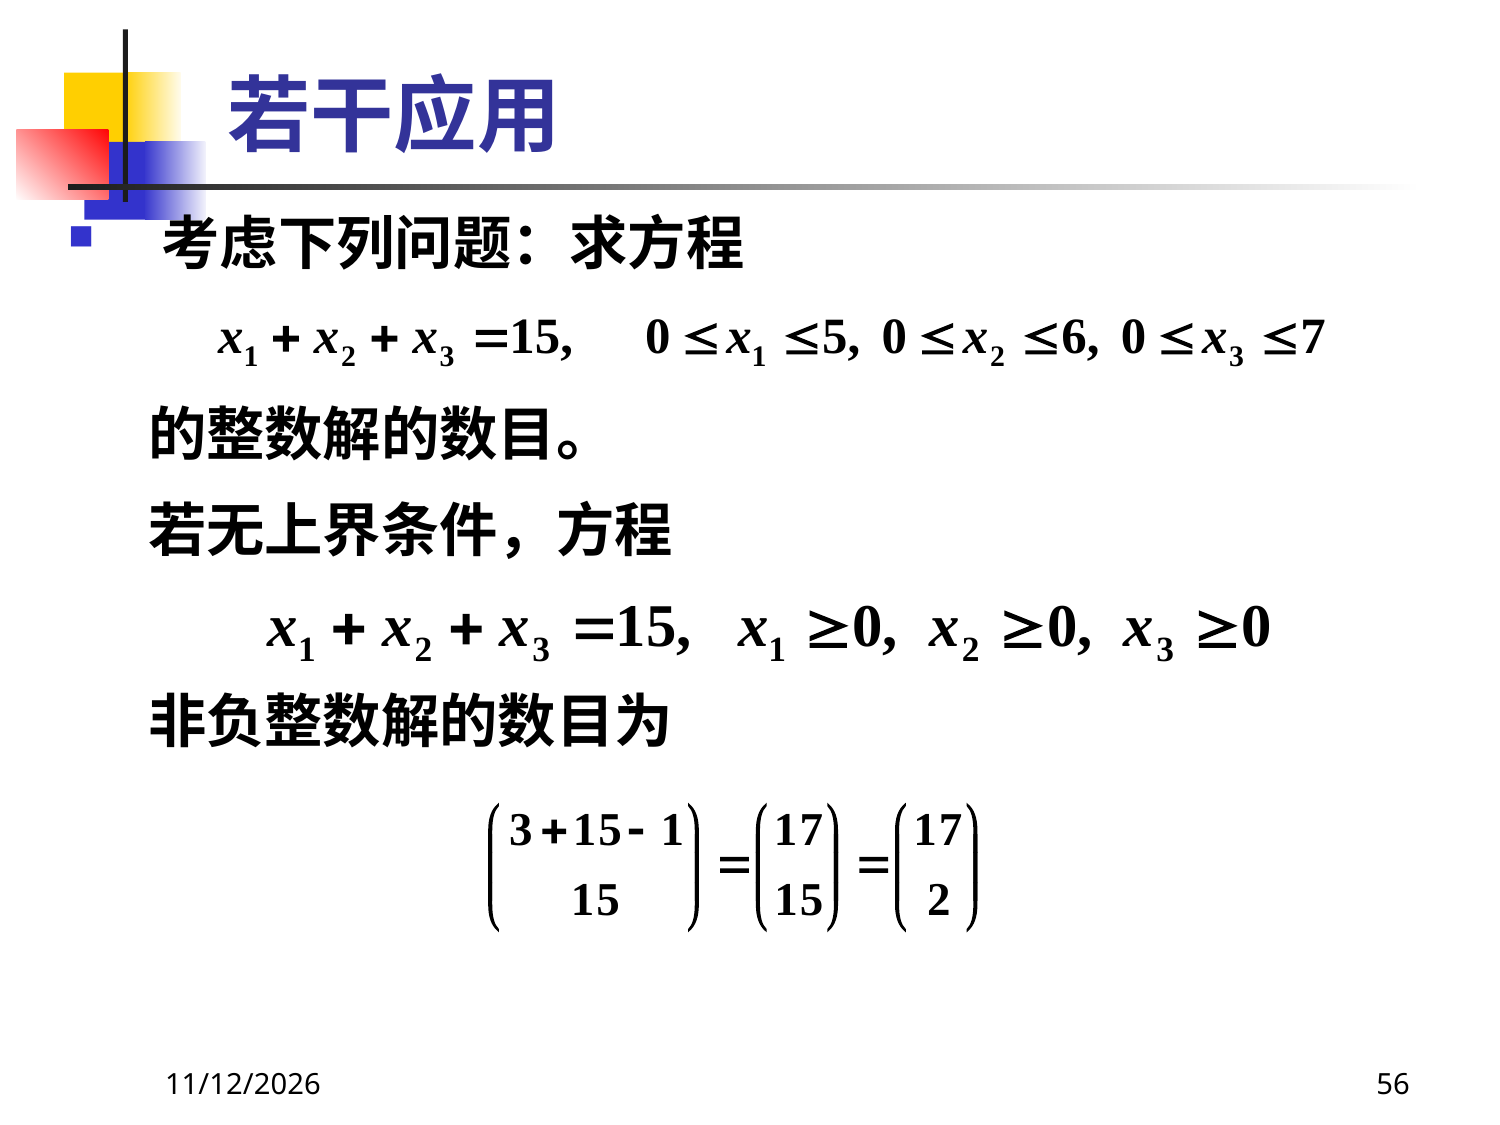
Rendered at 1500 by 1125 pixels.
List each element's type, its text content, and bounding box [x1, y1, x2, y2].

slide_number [149, 1037, 463, 1113]
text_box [206, 302, 1335, 380]
list 考虑下列问题：求方程 的整数解的数目。 若无上界条件，方程 非负整数解的数目为 [53, 544, 1435, 556]
list 考虑下列问题：求方程 的整数解的数目。 若无上界条件，方程 非负整数解的数目为 [53, 557, 1435, 951]
list 考虑下列问题：求方程 的整数解的数目。 若无上界条件，方程 非负整数解的数目为 [53, 184, 1435, 543]
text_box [477, 792, 991, 939]
title 若干应用 [212, 24, 1261, 170]
slide_number 56 [1112, 1037, 1426, 1113]
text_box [253, 585, 1282, 678]
